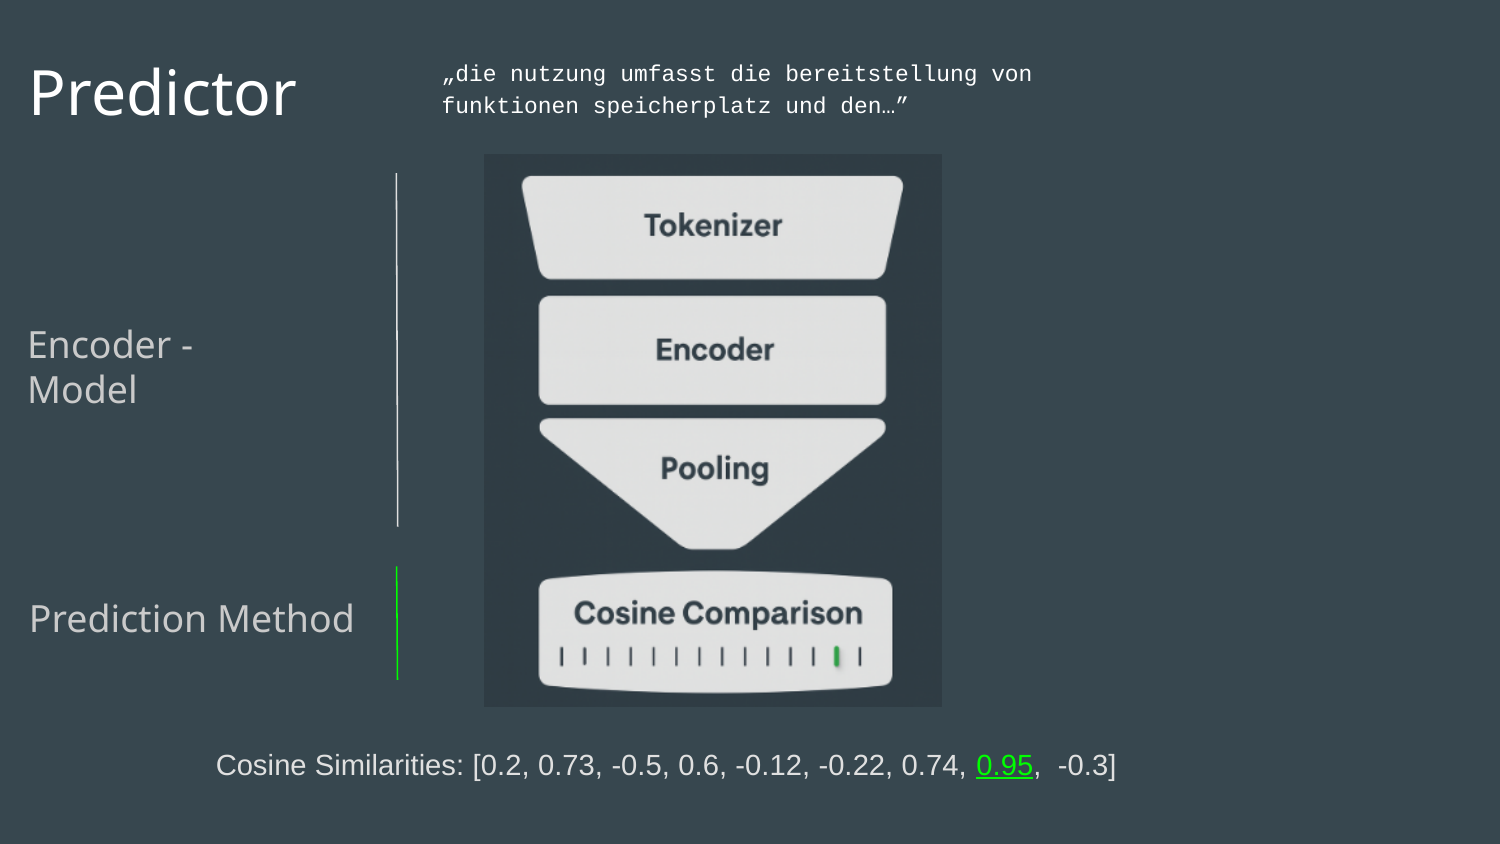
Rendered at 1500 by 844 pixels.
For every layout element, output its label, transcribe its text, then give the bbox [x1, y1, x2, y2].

picture [483, 154, 942, 707]
text_box Encoder -Model [12, 306, 310, 394]
text_box Prediction Method [13, 579, 388, 667]
title Predictor [13, 37, 1412, 132]
text_box „die nutzung umfasst die bereitstellung von funktionen speicherplatz und den…” [426, 39, 1136, 133]
text_box Tokenizer [558, 146, 753, 153]
text_box Cosine Similarities: [0.2, 0.73, -0.5, 0.6, -0.12, -0.22, 0.74, 0.95, -0.3] [187, 731, 1146, 797]
